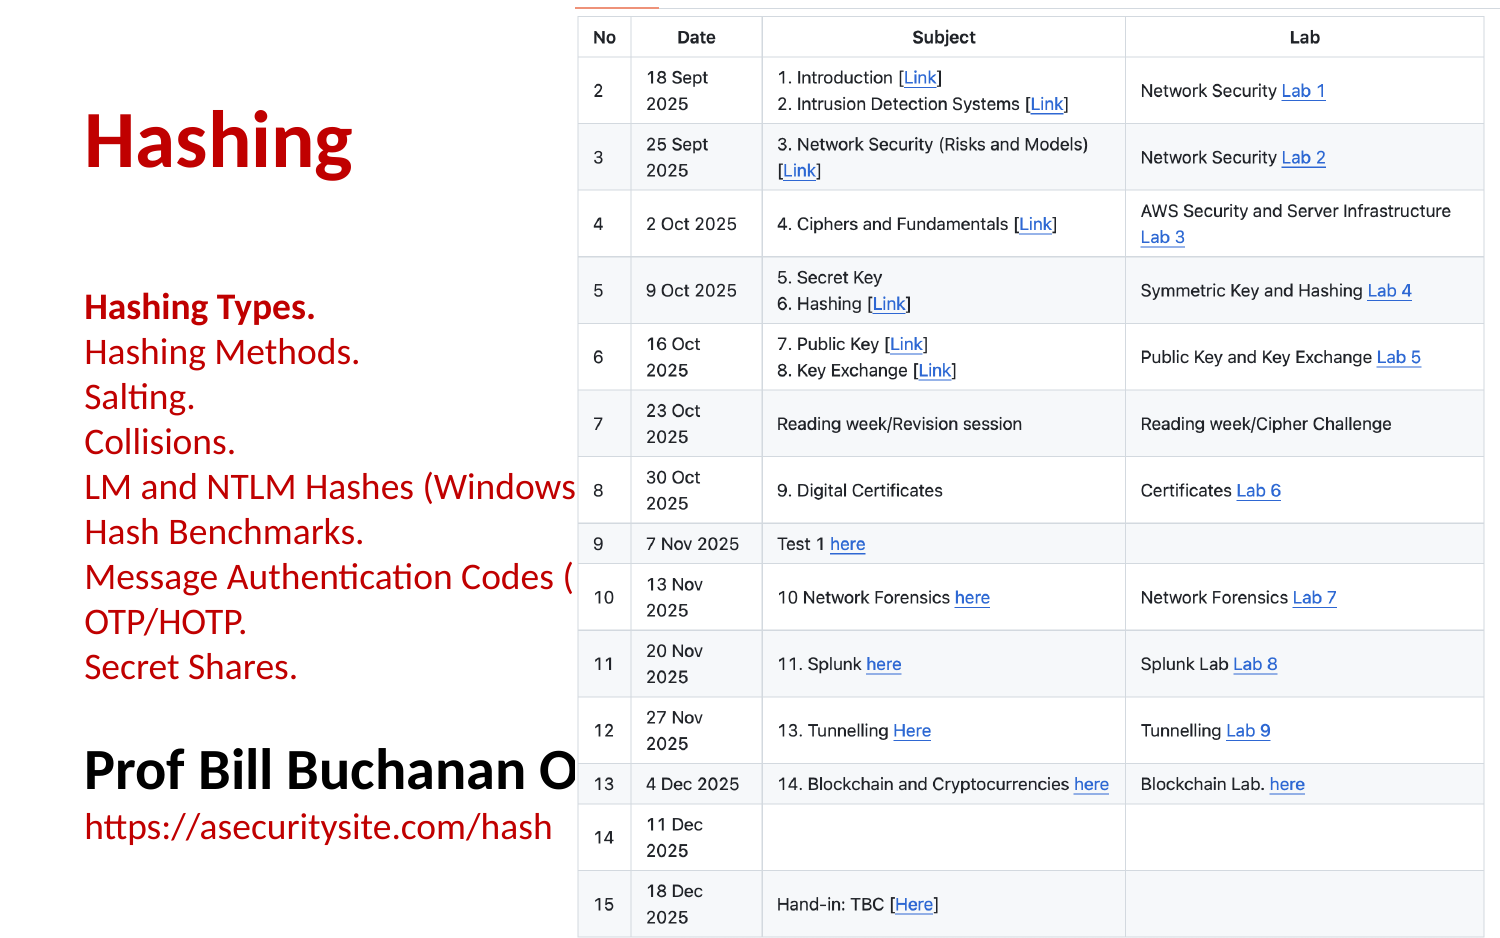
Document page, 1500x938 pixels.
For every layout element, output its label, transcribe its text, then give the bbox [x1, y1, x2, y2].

picture [575, 6, 1500, 938]
title Hashing Hashing Types. Hashing Methods. Salting. Collisions. LM and NTLM Hashes (Windows). Hash Benchmarks. Message Authentication Codes (MACs). OTP/HOTP. Secret Shares. Prof Bill Buchanan OBE, FRSE https://asecuritysite.com/hash [76, 51, 569, 927]
